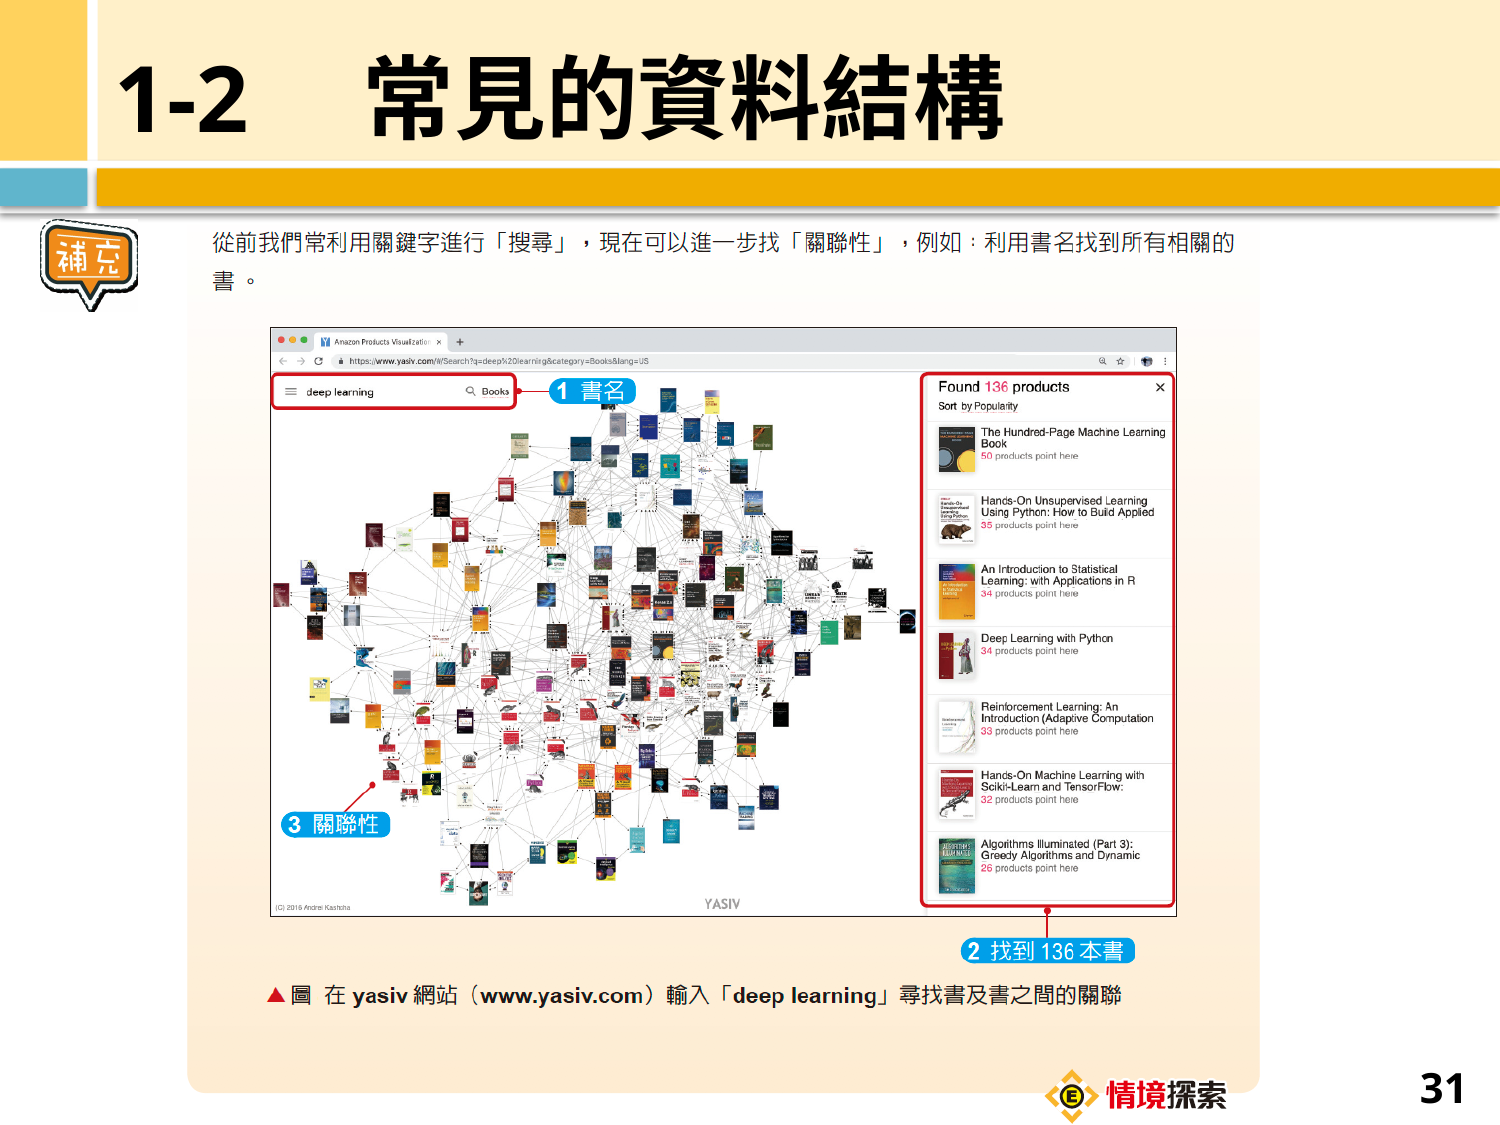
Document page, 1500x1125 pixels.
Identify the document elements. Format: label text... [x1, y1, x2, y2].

picture [174, 224, 1306, 1125]
title 1-2 常見的資料結構 [99, 19, 1438, 173]
picture [40, 218, 139, 312]
